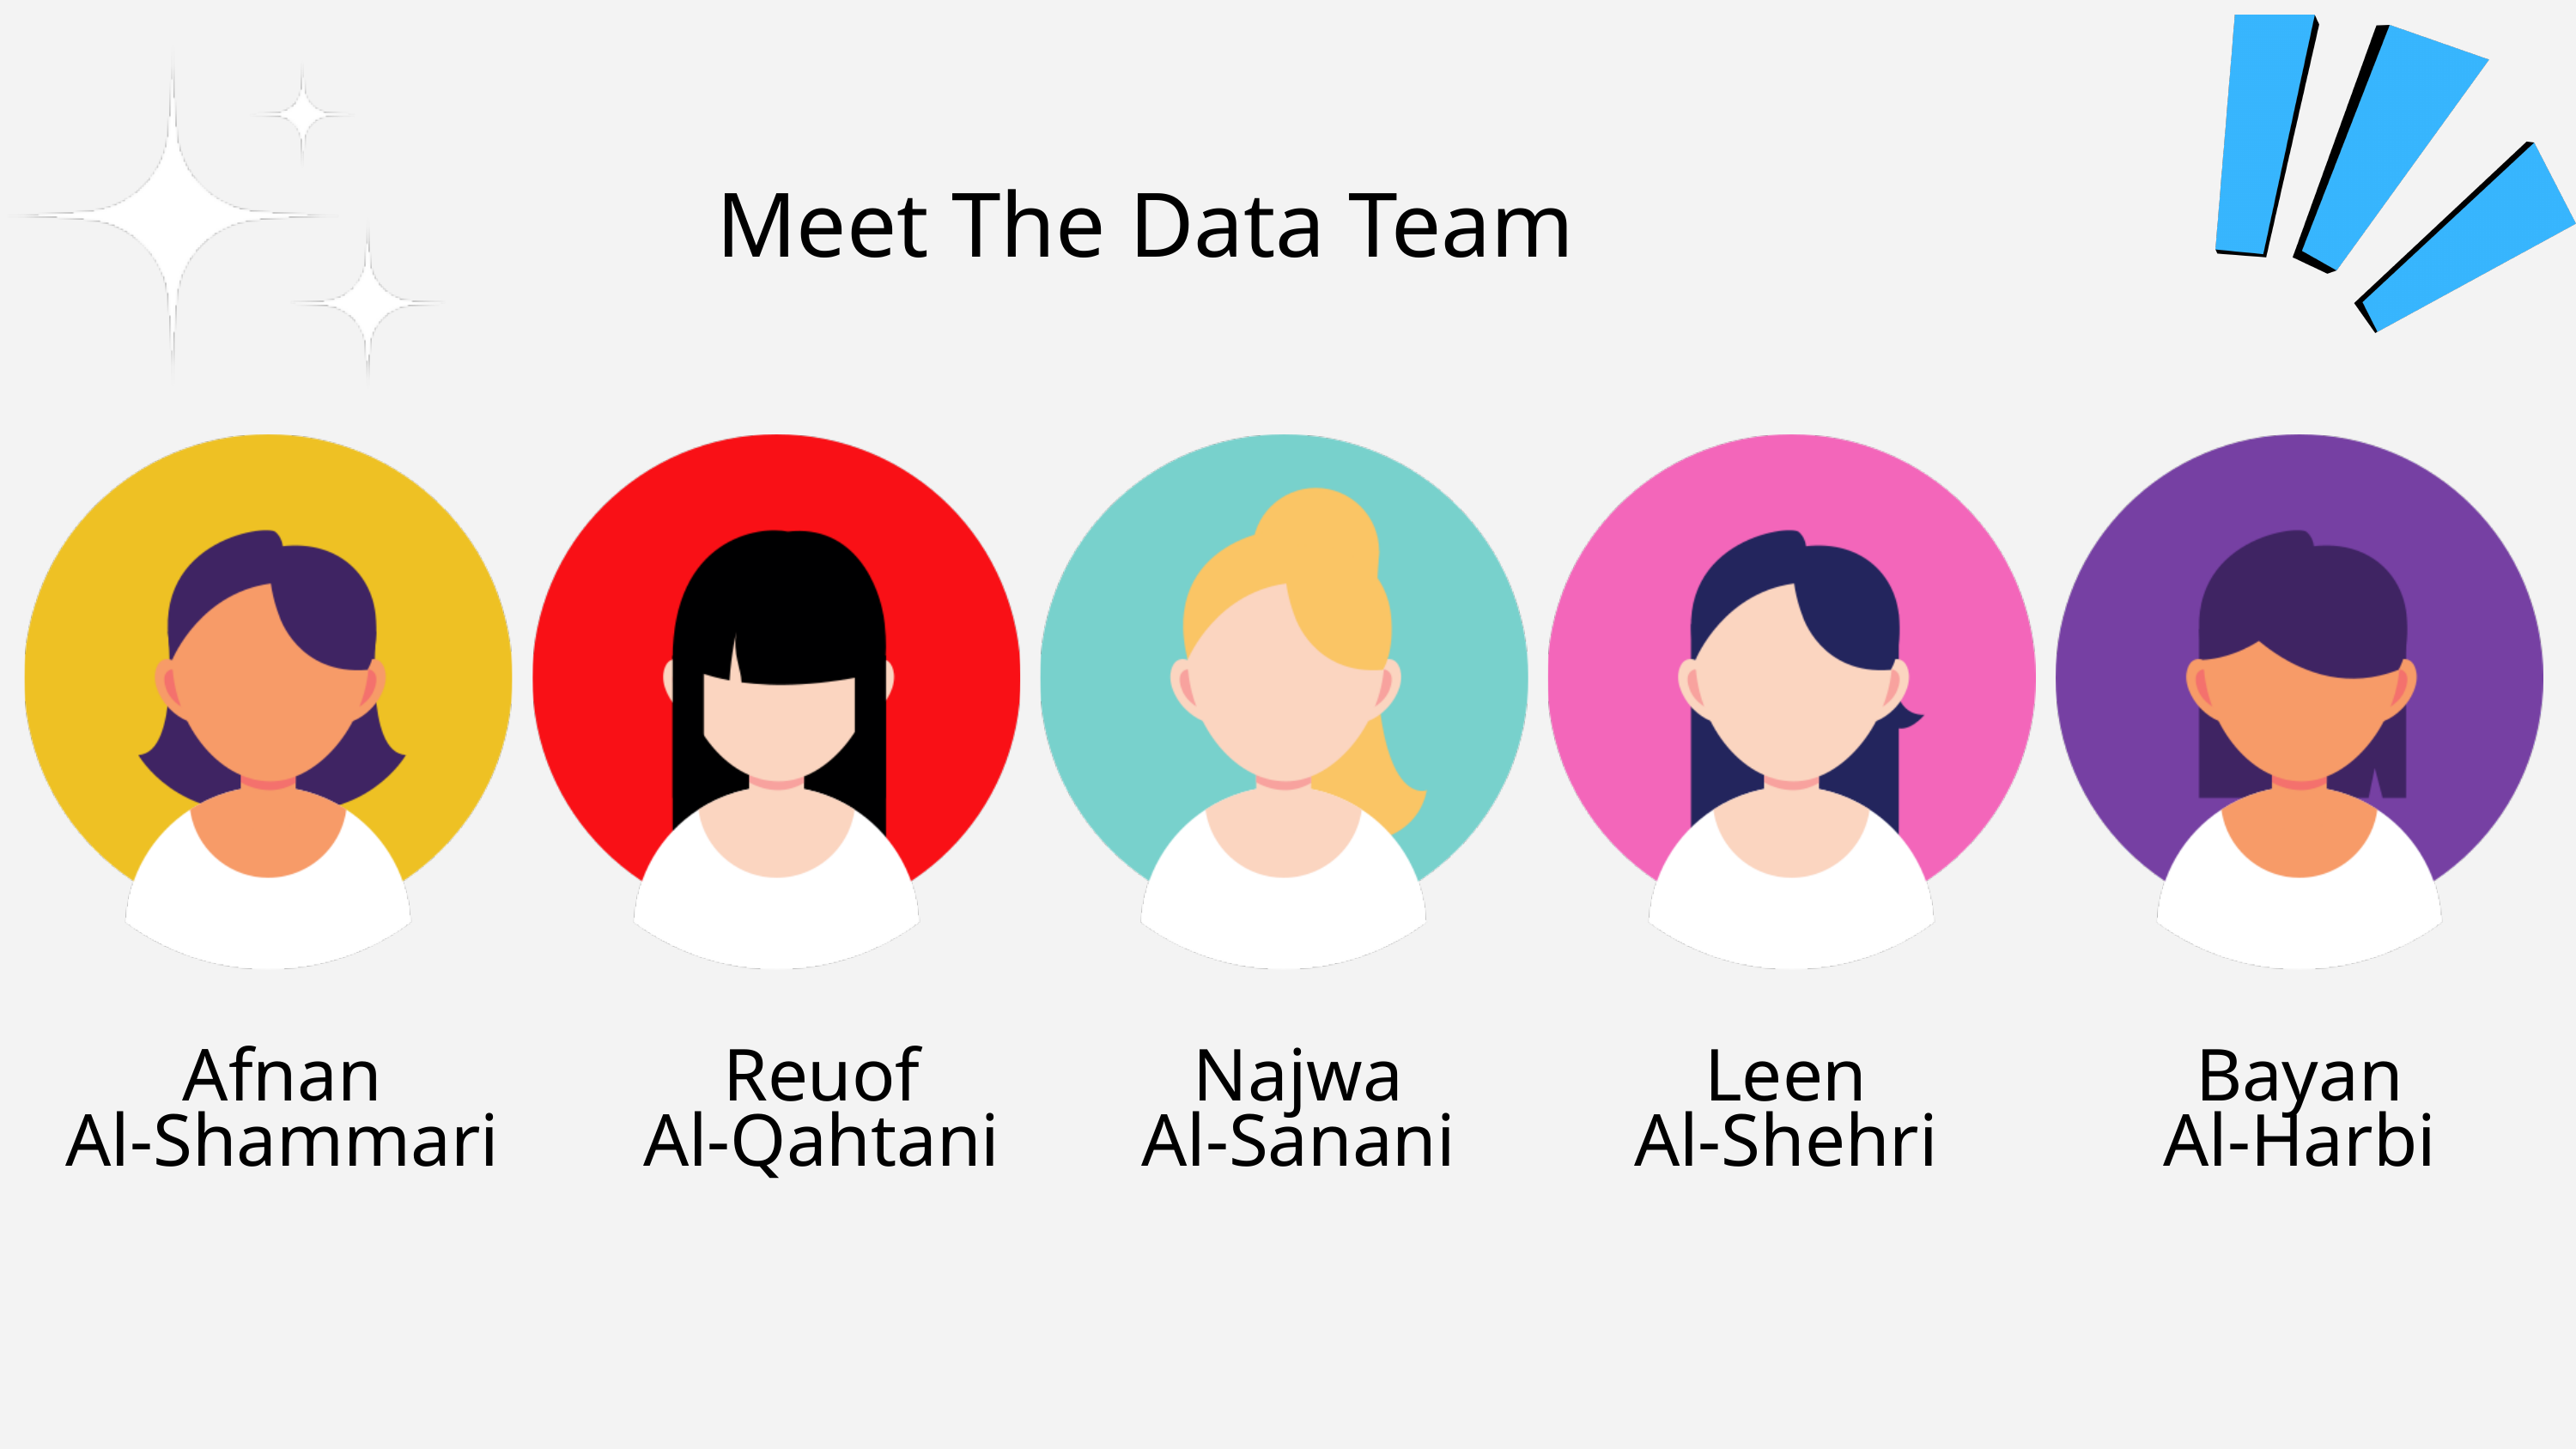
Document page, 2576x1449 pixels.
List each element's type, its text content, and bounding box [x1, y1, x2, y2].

text_box [2056, 434, 2543, 970]
text_box [1547, 434, 2036, 970]
text_box Bayan Al-Harbi [2041, 1049, 2558, 1180]
text_box [1040, 434, 1528, 970]
text_box [0, 43, 456, 392]
text_box [24, 434, 513, 970]
text_box Najwa Al-Sanani [1040, 1049, 1528, 1180]
text_box Meet The Data Team [716, 197, 1718, 276]
text_box [532, 434, 1021, 970]
text_box [2215, 15, 2576, 333]
text_box Afnan Al-Shammari [24, 1049, 541, 1180]
text_box Reuof Al-Qahtani [563, 1049, 1040, 1180]
text_box Leen Al-Shehri [1528, 1049, 2041, 1180]
